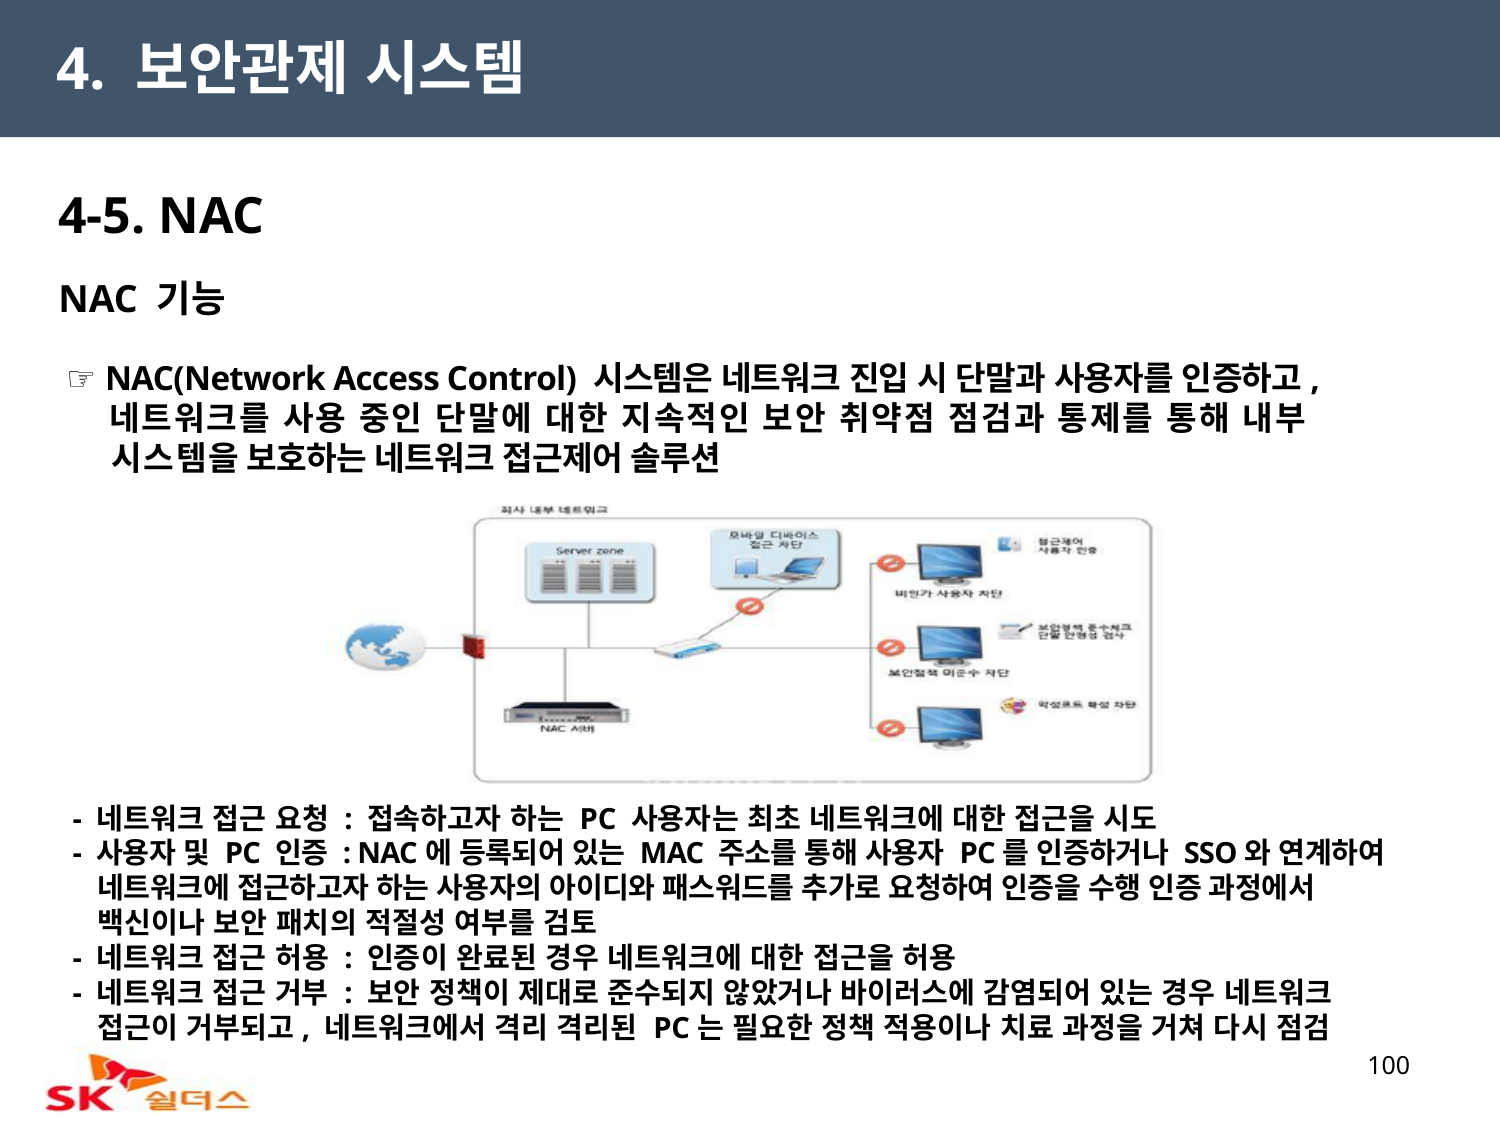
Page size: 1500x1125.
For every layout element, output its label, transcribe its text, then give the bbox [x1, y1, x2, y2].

slide_number 100 [1074, 1042, 1425, 1103]
text_box 4. 보안관제 시스템 [39, 17, 752, 116]
text_box NAC 기능 [43, 267, 1459, 327]
picture [318, 491, 1182, 802]
picture [17, 1044, 267, 1121]
text_box ☞ NAC(Network Access Control) 시스템은 네트워크 진입 시 단말과 사용자를 인증하고, 네트워크를 사용 중인 단말에 대한 지속적인 보안 취약점 점검과 통제를 통해 내부 시스템을 보호하는 네트워크 접근제어 솔루션 [42, 349, 1458, 485]
text_box - 네트워크 접근 요청 : 접속하고자 하는 PC 사용자는 최초 네트워크에 대한 접근을 시도 - 사용자 및 PC 인증 : NAC에 등록되어 있는 MAC 주소를 통해 사용자 PC를 인증하거나 SSO와 연계하여 네트워크에 접근하고자 하는 사용자의 아이디와 패스워드를 추가로 요청하여 인증을 수행 인증 과정에서 백신이나 보안 패치의 적절성 여부를 검토 - 네트워크 접근 허용 : 인증이 완료된 경우 네트워크에 대한 접근을 허용 - 네트워크 접근 거부 : 보안 정책이 제대로 준수되지 않았거나 바이러스에 감염되어 있는 경우 네트워크 접근이 거부되고, 네트워크에서 격리 격리된 PC는 필요한 정책 적용이나 치료 과정을 거쳐 다시 점검 [42, 775, 1458, 1052]
text_box 4-5. NAC [42, 171, 1461, 257]
